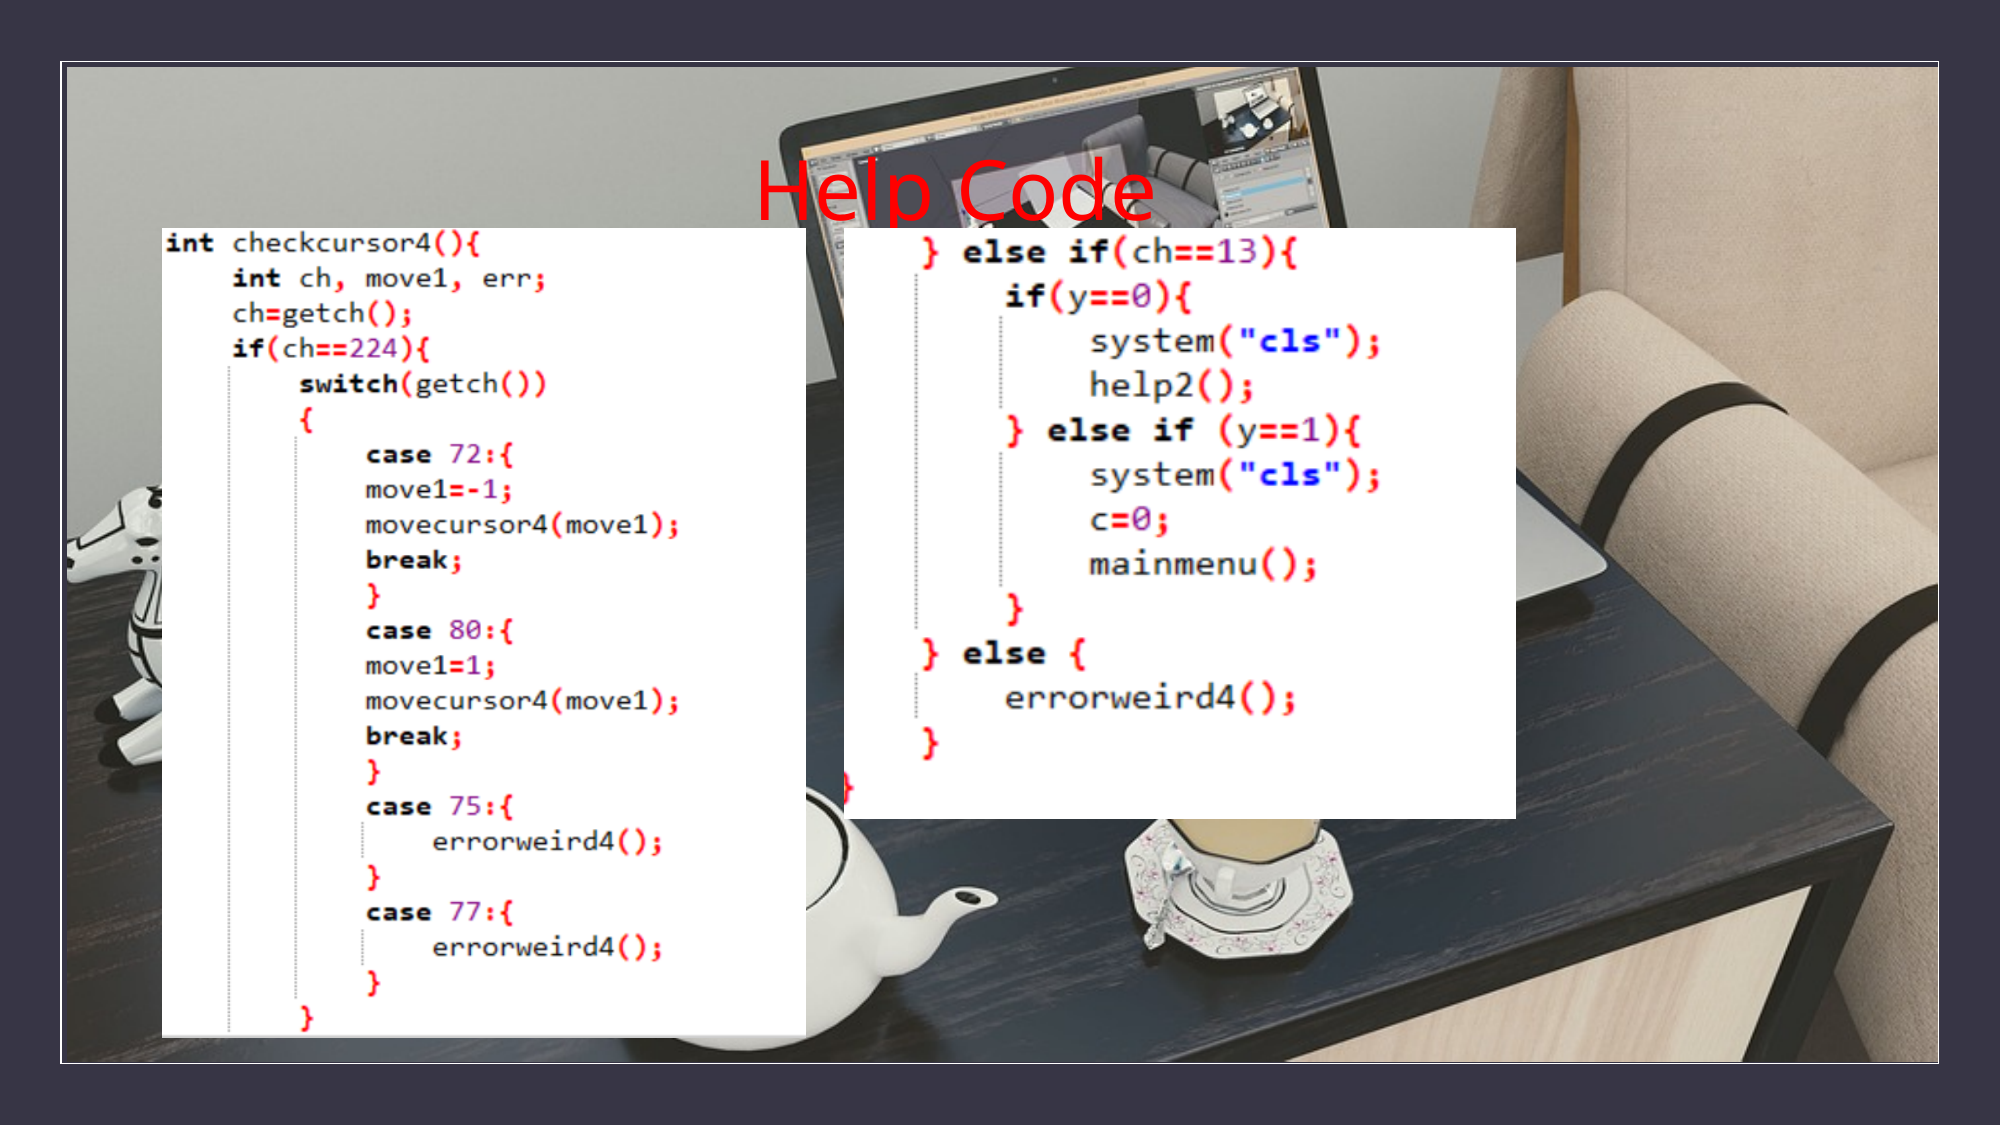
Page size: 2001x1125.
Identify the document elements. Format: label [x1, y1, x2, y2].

list [67, 67, 1938, 1062]
picture [844, 228, 1516, 819]
picture [162, 228, 806, 1038]
